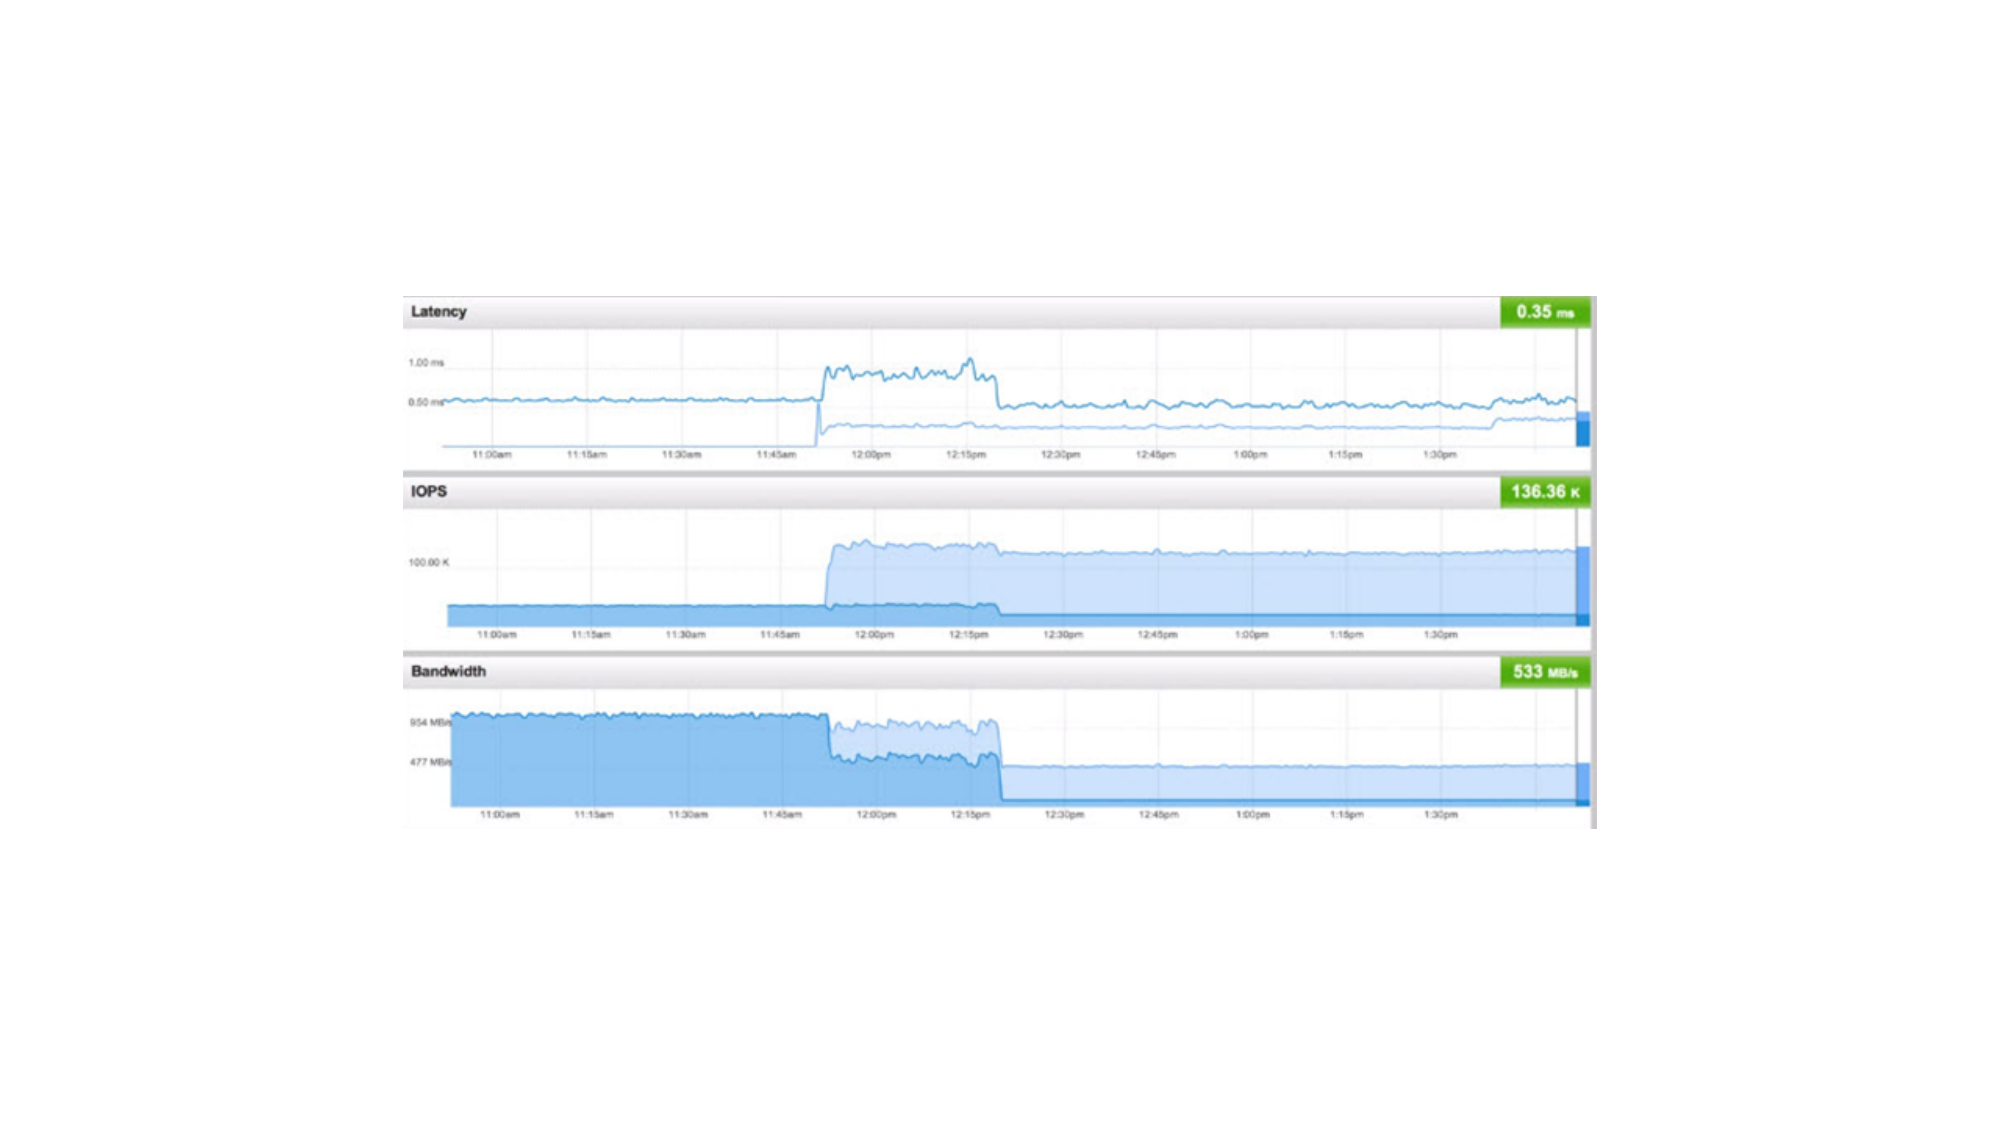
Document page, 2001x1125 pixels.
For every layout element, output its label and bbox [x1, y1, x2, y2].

picture [403, 296, 1597, 829]
